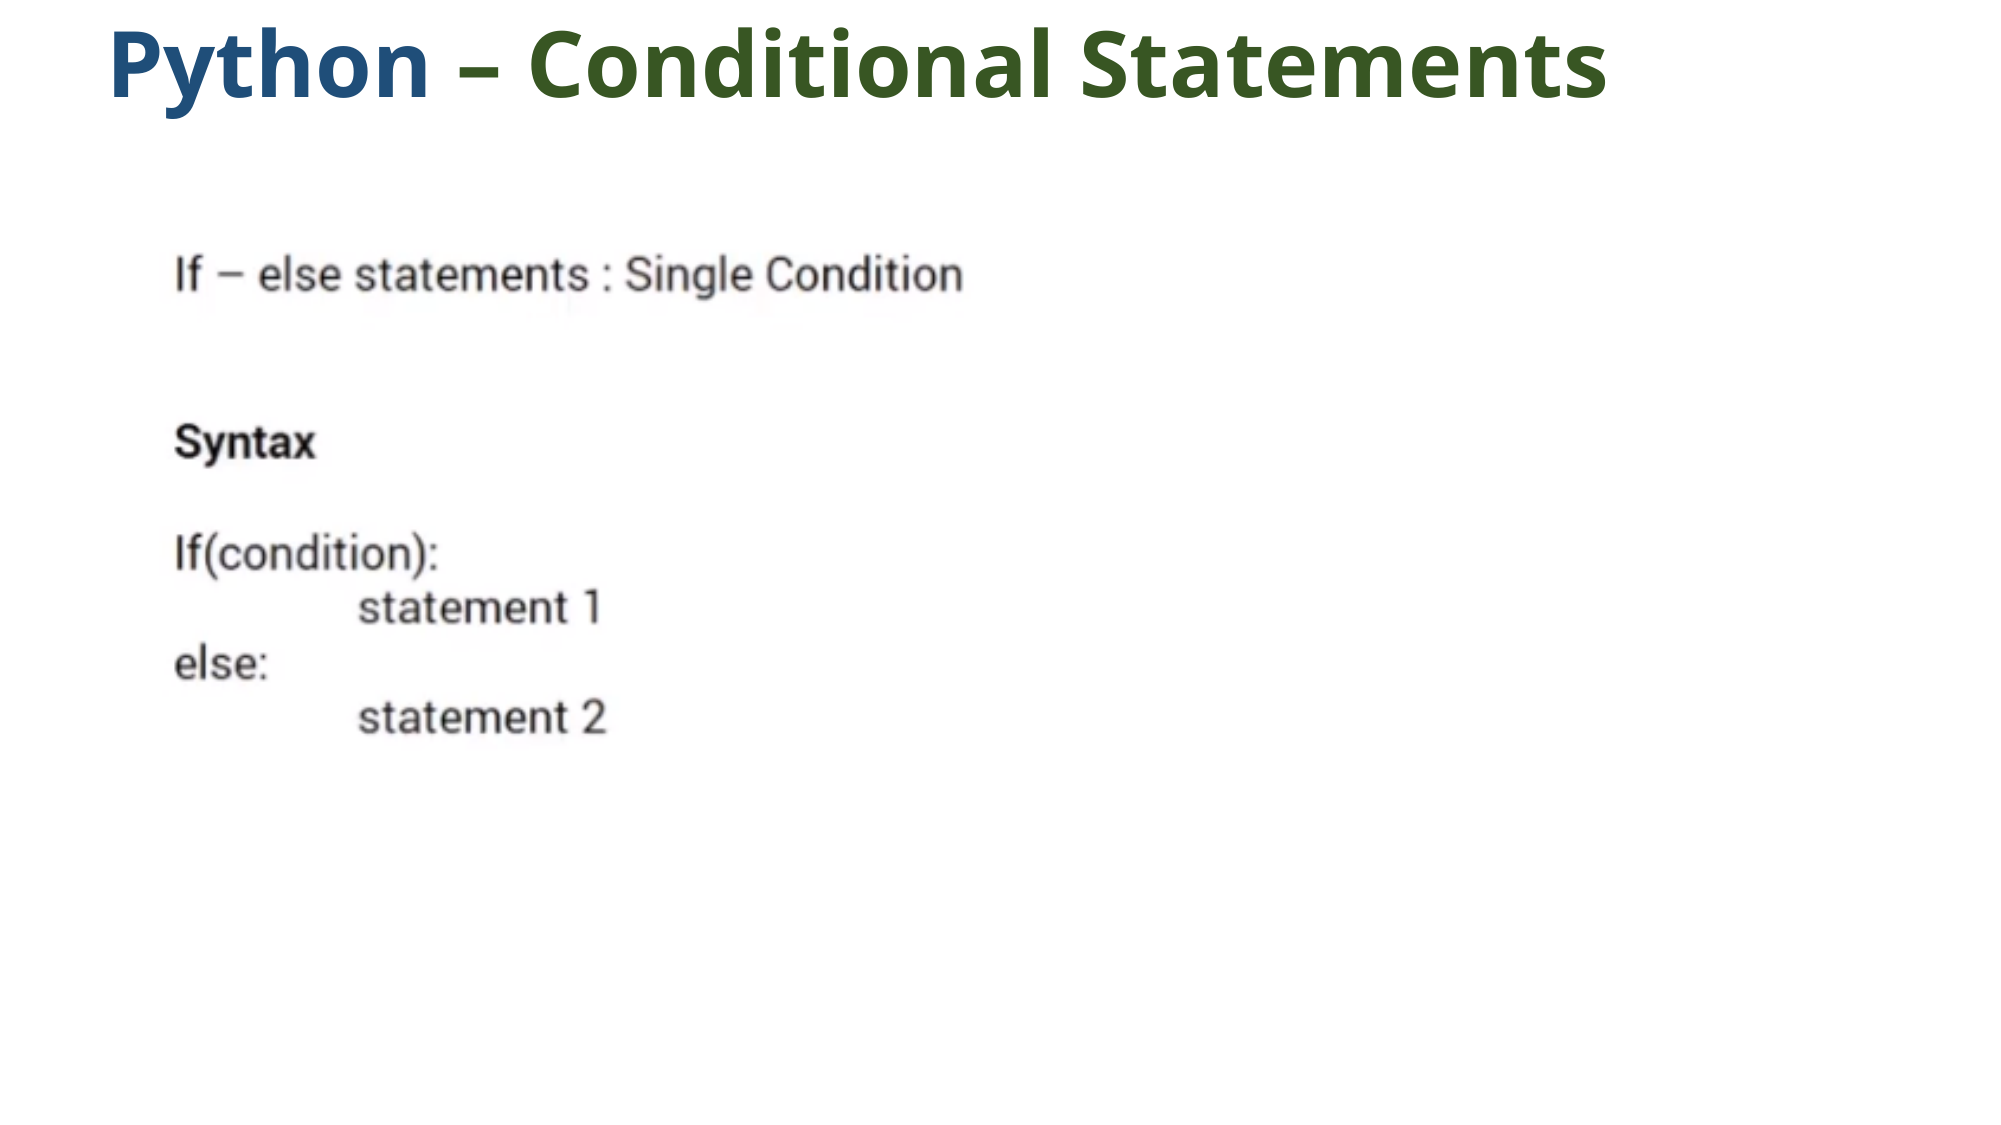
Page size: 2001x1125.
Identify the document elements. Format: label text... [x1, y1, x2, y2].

picture [147, 230, 1068, 799]
text_box Python – Conditional Statements [91, 16, 1979, 119]
